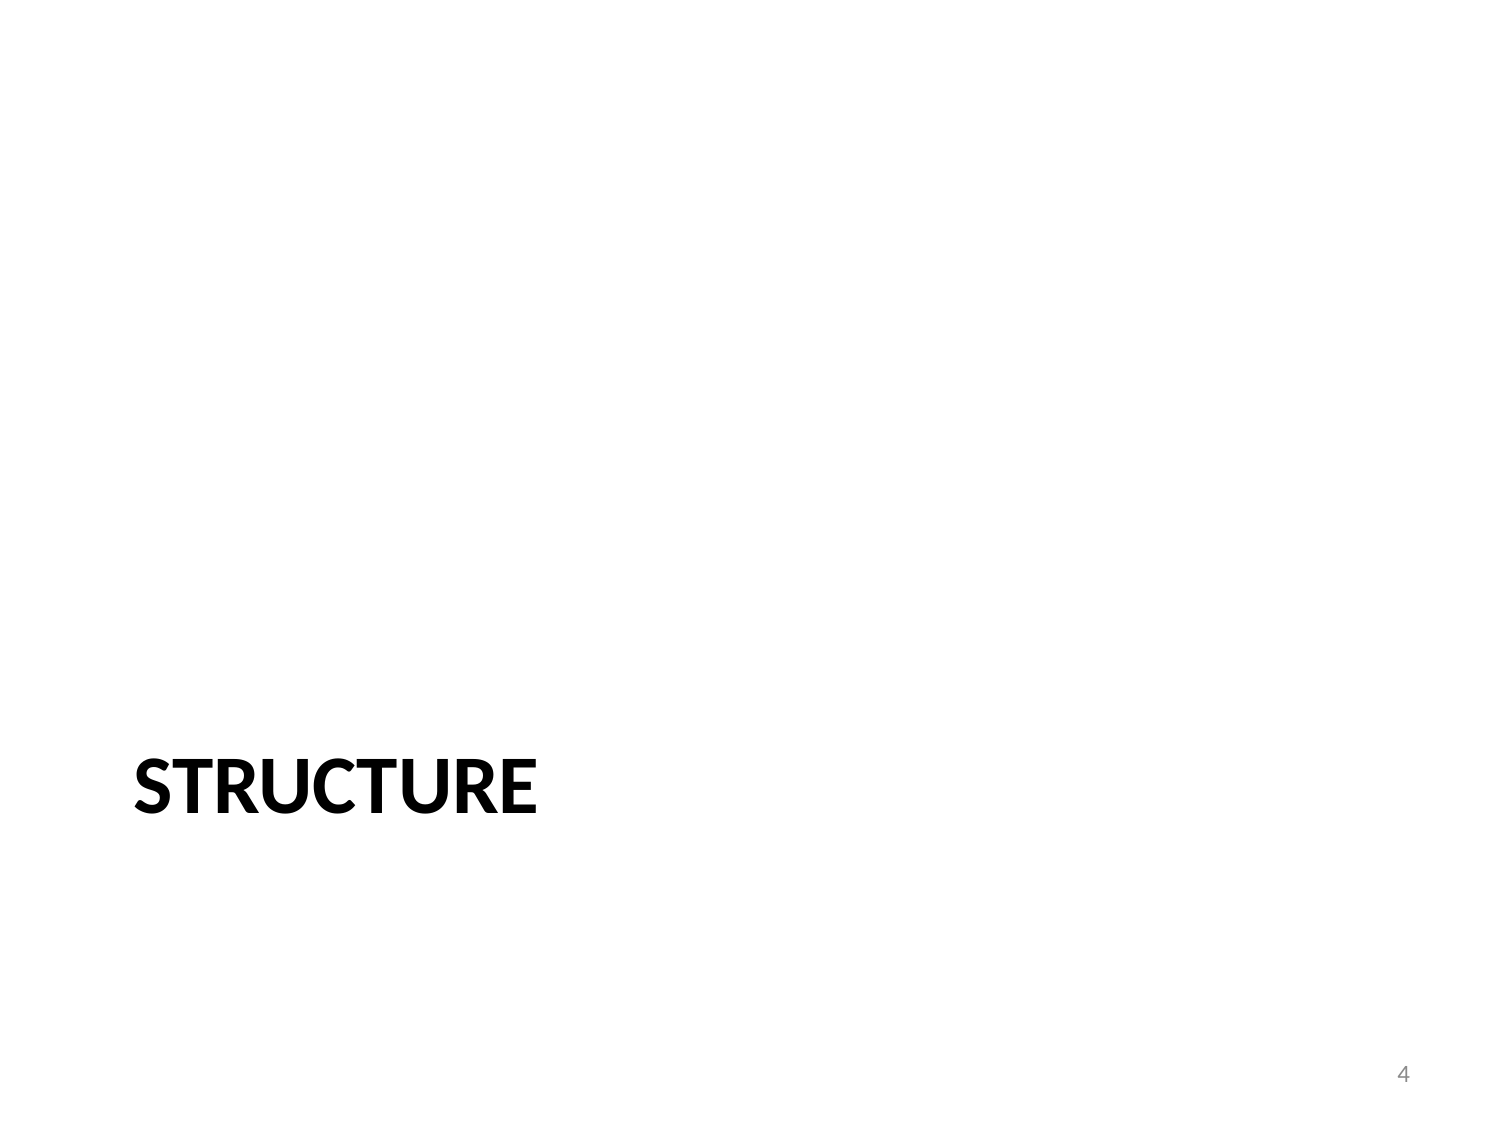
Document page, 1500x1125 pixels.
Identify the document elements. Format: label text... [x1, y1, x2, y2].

slide_number 4 [1074, 1042, 1425, 1103]
title structure [118, 722, 1394, 947]
